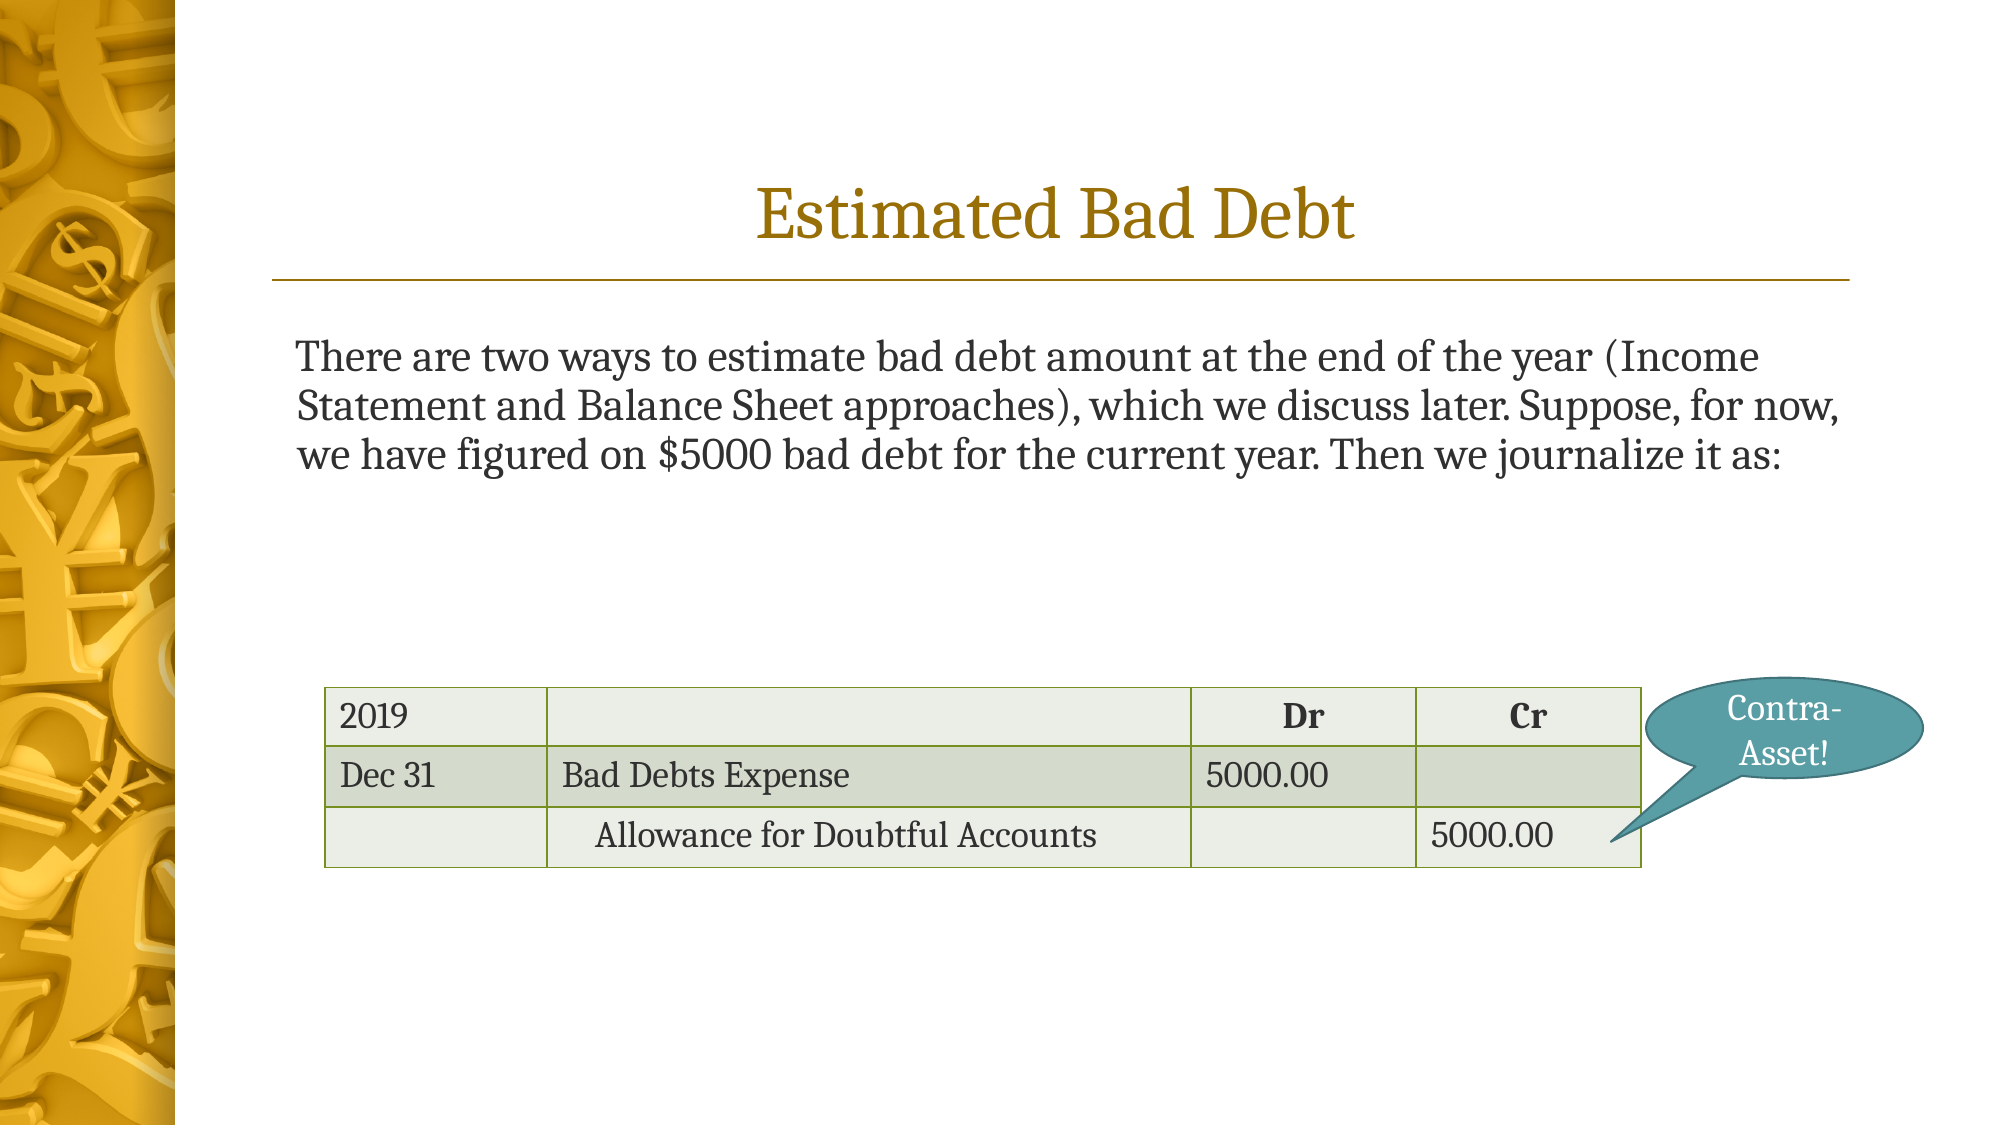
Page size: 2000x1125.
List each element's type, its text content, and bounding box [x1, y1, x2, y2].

table_cell Allowance for Doubtful Accounts [548, 808, 1190, 867]
table_header Cr [1417, 688, 1640, 745]
table_header Dr [1192, 688, 1415, 745]
table_cell Bad Debts Expense [548, 747, 1190, 806]
table_cell 5000.00 [1192, 747, 1415, 806]
text_box Contra-Asset! [1610, 676, 1925, 843]
table_cell [1192, 808, 1415, 867]
table_header 2019 [326, 688, 546, 745]
picture [0, 0, 175, 1125]
title Estimated Bad Debt [249, 62, 1863, 263]
table_cell 5000.00 [1417, 808, 1640, 867]
table_header [548, 688, 1190, 745]
table_cell [1417, 747, 1640, 806]
table_cell [326, 808, 546, 867]
table_cell Dec 31 [326, 747, 546, 806]
list There are two ways to estimate bad debt amount at the end of the year (Income Statement and Balance Sheet approaches), which we discuss later. Suppose, for now, we have figured on $5000 bad debt for the current year. Then we journalize it as: [249, 324, 1863, 538]
